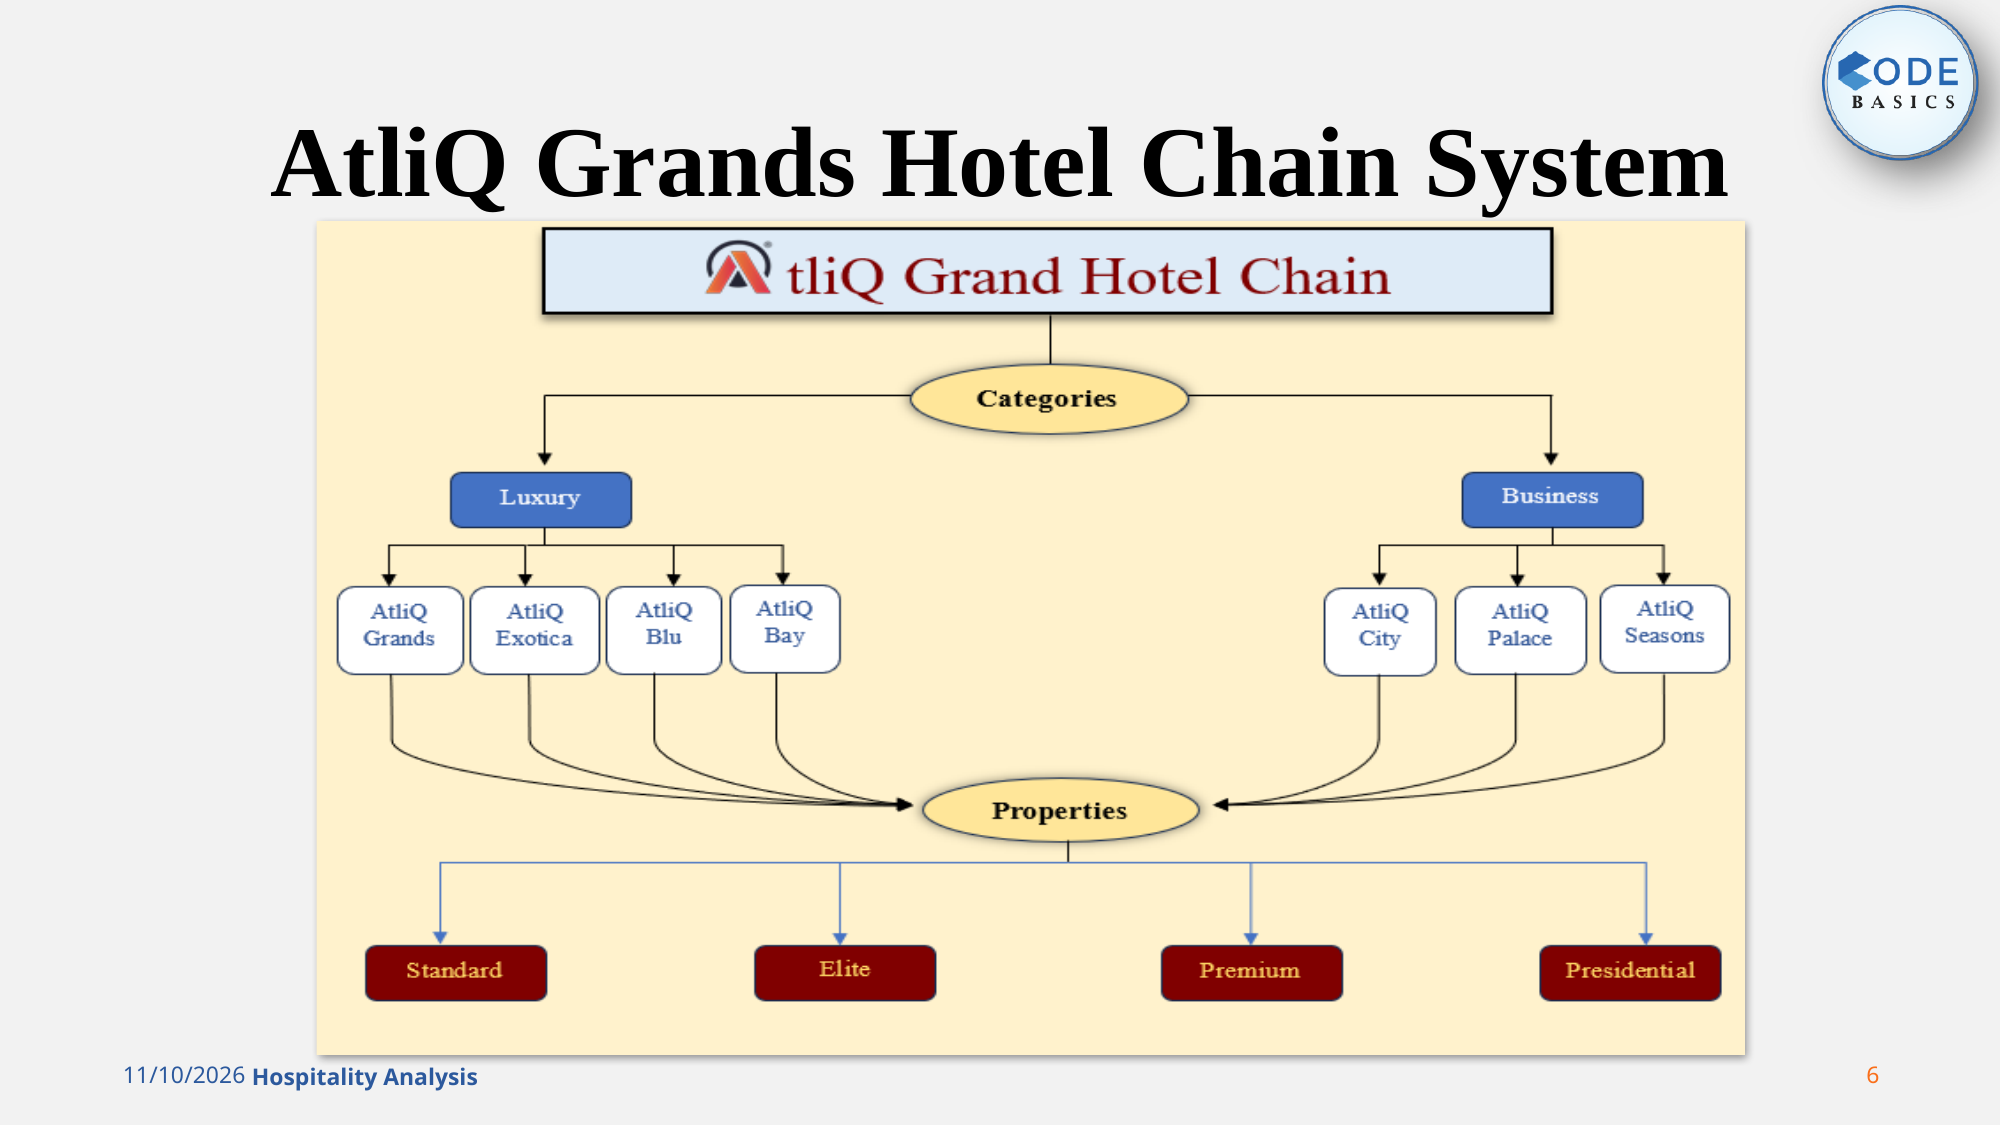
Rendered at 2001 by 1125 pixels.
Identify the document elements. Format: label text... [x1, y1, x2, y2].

picture [316, 221, 1745, 1055]
picture [1815, 0, 1984, 166]
title AtliQ Grands Hotel Chain System [70, 106, 1932, 222]
